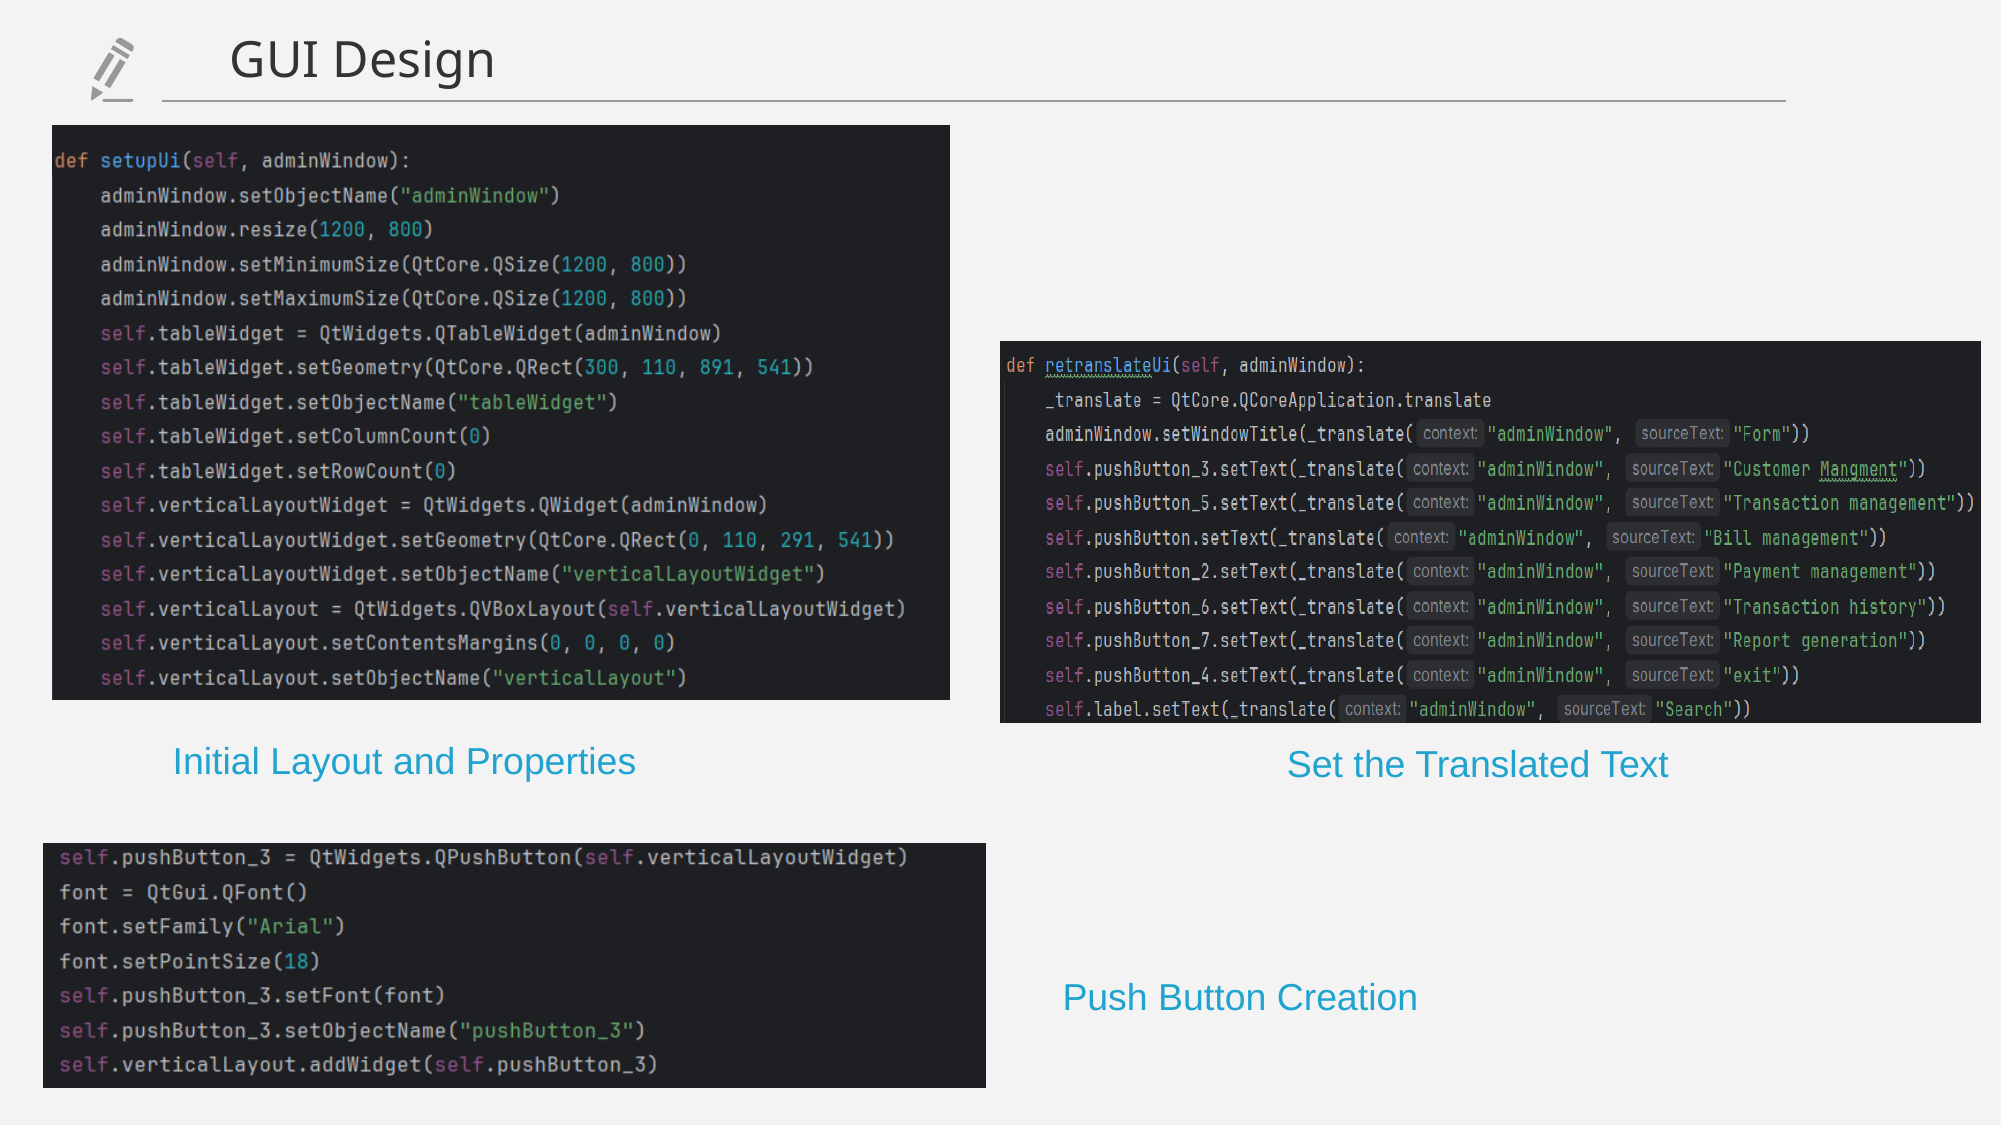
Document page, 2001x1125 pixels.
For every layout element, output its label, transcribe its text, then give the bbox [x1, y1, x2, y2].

picture [43, 843, 986, 1088]
text_box [102, 98, 134, 102]
text_box Set the Translated Text [1272, 732, 1739, 793]
text_box Initial Layout and Properties [157, 729, 734, 789]
text_box [90, 86, 104, 101]
text_box [104, 59, 126, 89]
text_box Push Button Creation [1047, 965, 1473, 1026]
picture [1000, 341, 1981, 723]
text_box [115, 37, 134, 52]
text_box [93, 52, 115, 82]
text_box GUI Design [215, 20, 512, 95]
picture [51, 125, 950, 700]
text_box [110, 45, 130, 59]
